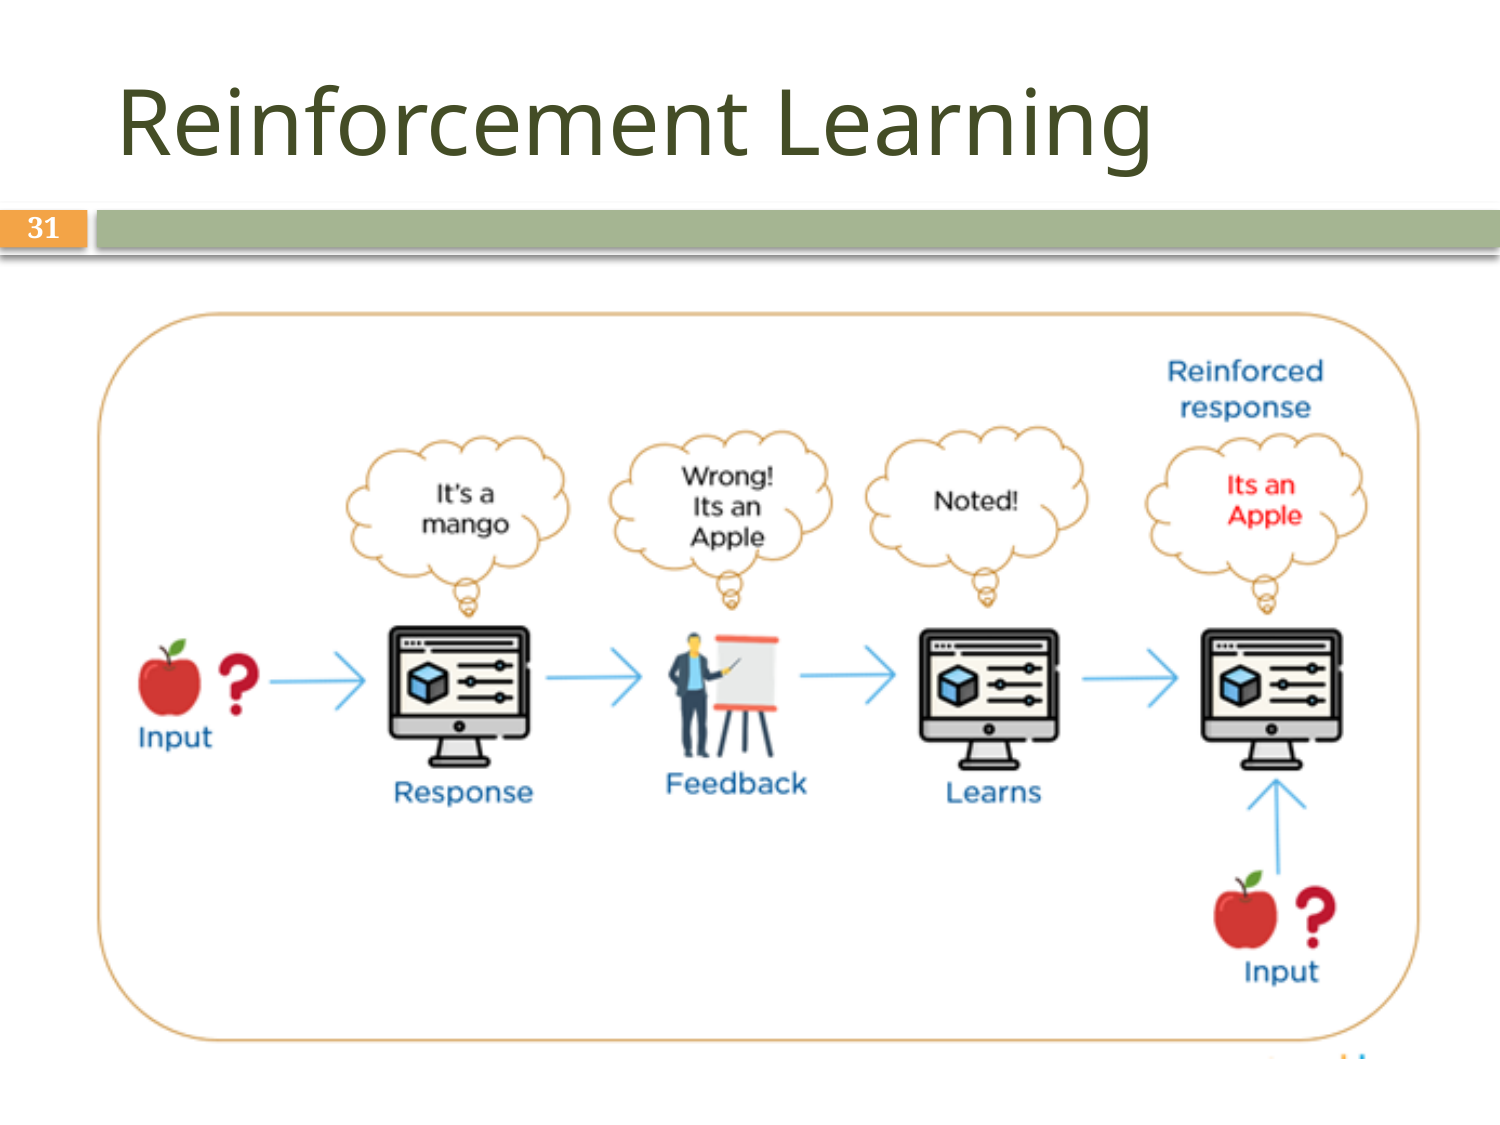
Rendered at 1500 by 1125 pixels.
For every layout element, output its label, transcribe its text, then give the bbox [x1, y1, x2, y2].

title Reinforcement Learning [100, 37, 1438, 200]
slide_number 31 [0, 208, 88, 249]
picture [87, 294, 1438, 1059]
